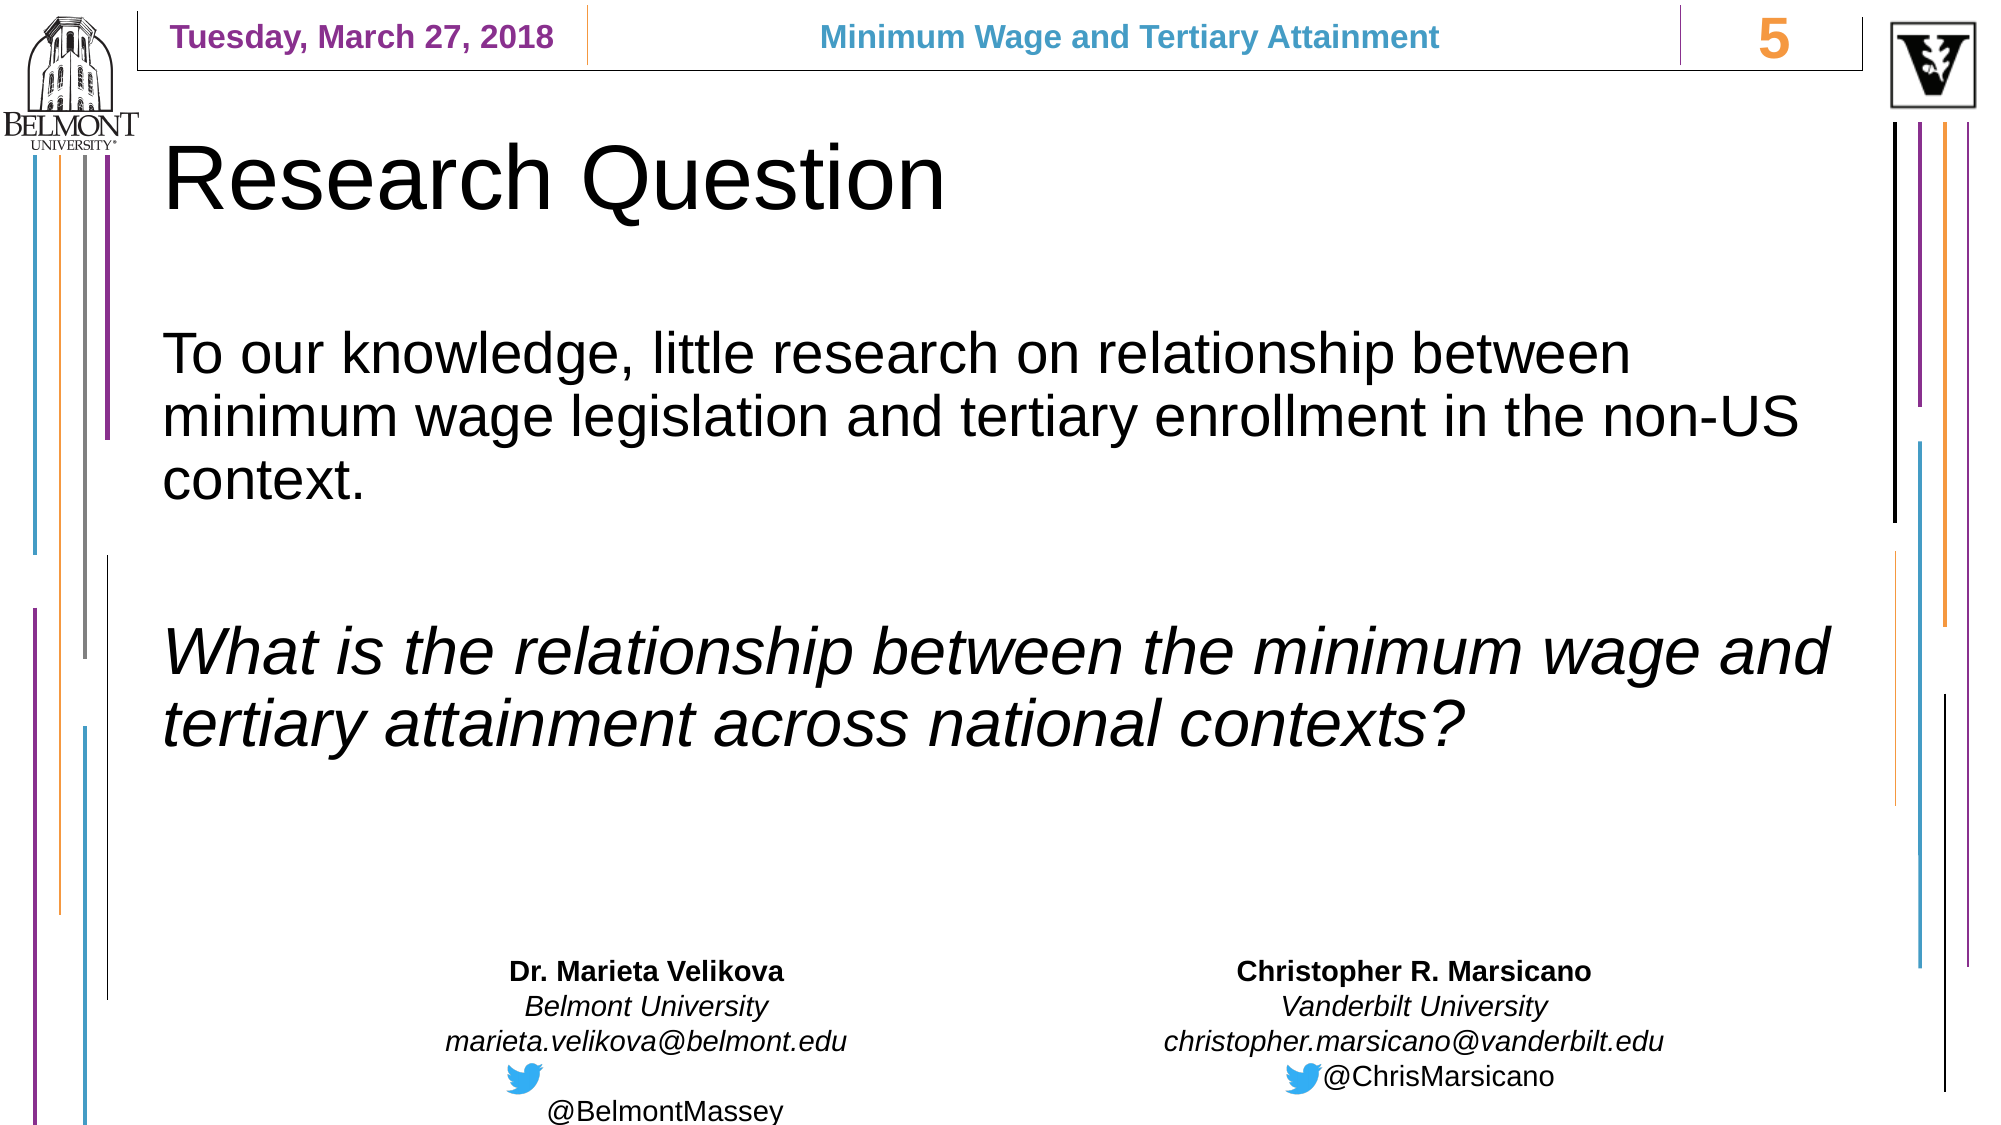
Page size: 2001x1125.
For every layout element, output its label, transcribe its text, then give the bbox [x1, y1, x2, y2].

picture [1276, 1051, 1331, 1107]
title Research Question [147, 70, 1863, 289]
slide_number 4 [1687, 5, 1863, 66]
picture [497, 1051, 552, 1107]
picture [3, 16, 139, 150]
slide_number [137, 5, 588, 66]
footer Minimum Wage and Tertiary Attainment [589, 5, 1672, 66]
list To our knowledge, little research on relationship between minimum wage legislation and tertiary enrollment in the non-US context. What is the relationship between the minimum wage and tertiary attainment across national contexts? [147, 316, 1847, 957]
